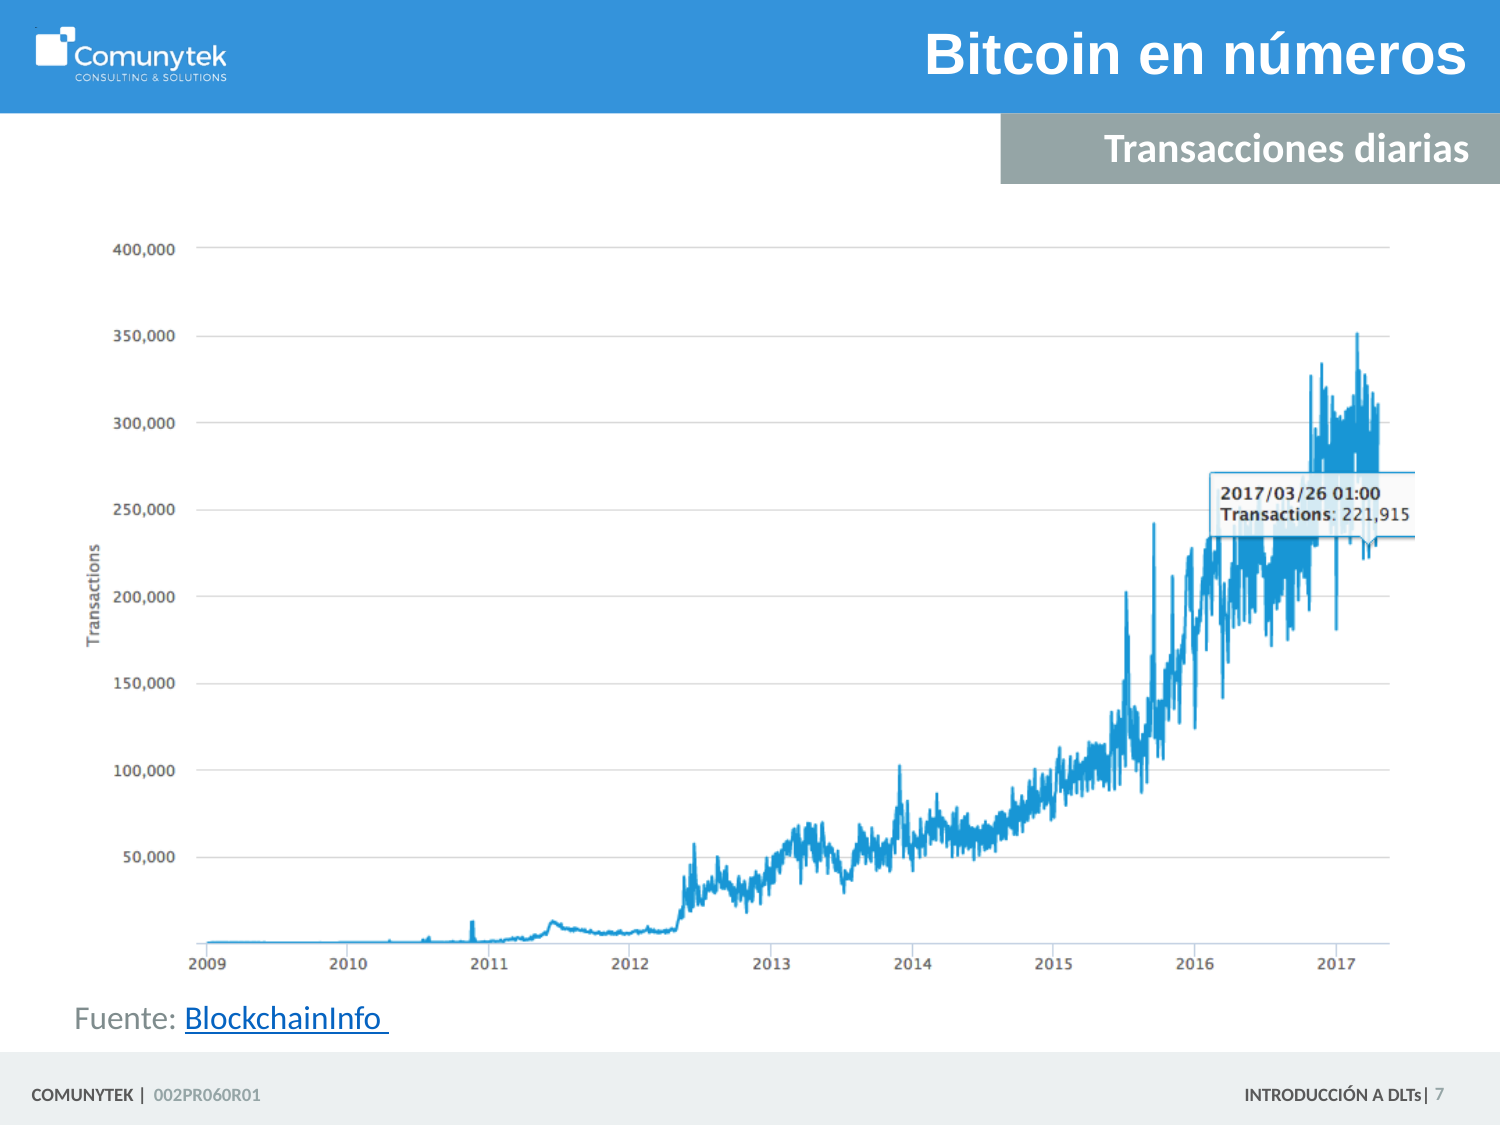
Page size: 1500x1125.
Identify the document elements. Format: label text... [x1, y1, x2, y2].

list Transacciones diarias [1000, 113, 1500, 184]
title Bitcoin en números [759, 1, 1484, 110]
picture [35, 26, 227, 82]
picture [70, 215, 1415, 989]
text_box Fuente: BlockchainInfo [59, 988, 404, 1044]
footer 7 [1430, 1069, 1484, 1117]
